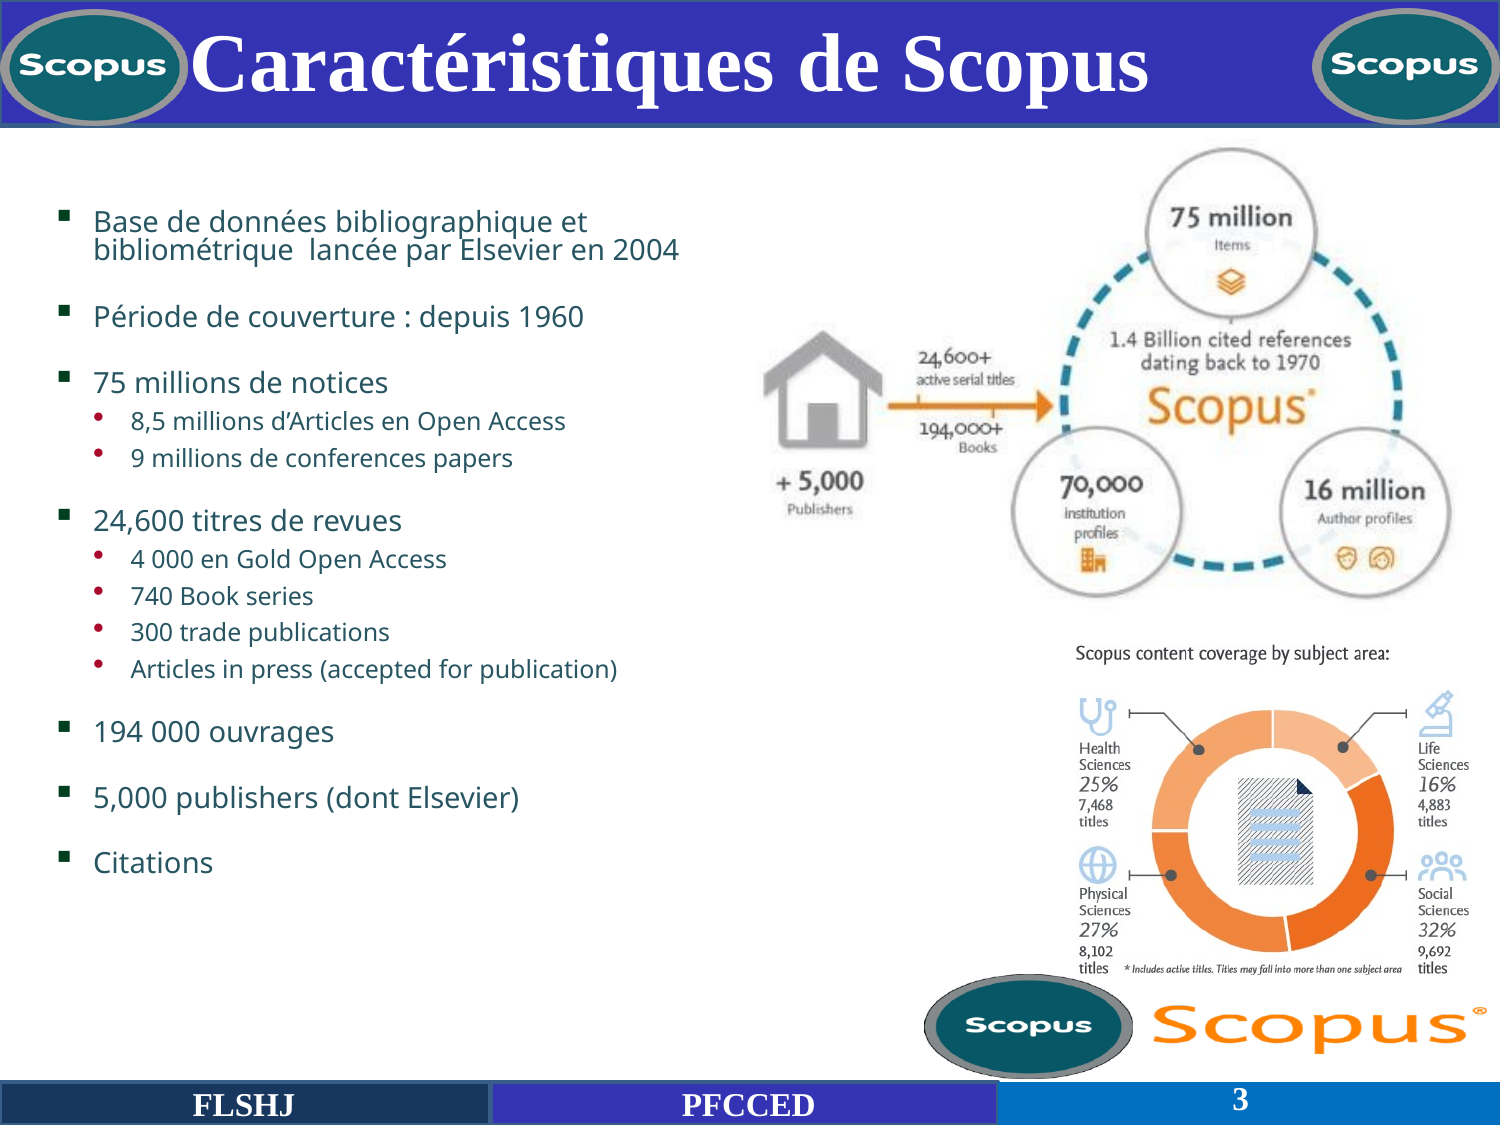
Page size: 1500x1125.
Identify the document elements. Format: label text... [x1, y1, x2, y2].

picture [757, 137, 1457, 613]
footer PFCCED [679, 1084, 850, 1125]
slide_number 3 [1226, 1088, 1273, 1125]
text_box Base de données bibliographique et bibliométrique lancée par Elsevier en 2004 Période de couverture : depuis 1960 75 millions de notices 8,5 millions d’Articles en Open Access 9 millions de conferences papers 24,600 titres de revues 4 000 en Gold Open Access 740 Book series 300 trade publications Articles in press (accepted for publication) 194 000 ouvrages 5,000 publishers (dont Elsevier) Citations [53, 201, 749, 880]
picture [0, 9, 188, 127]
picture [924, 644, 1488, 1079]
title Caractéristiques de Scopus [187, 23, 1250, 214]
slide_number FLSHJ [190, 1084, 300, 1125]
picture [1312, 7, 1500, 125]
